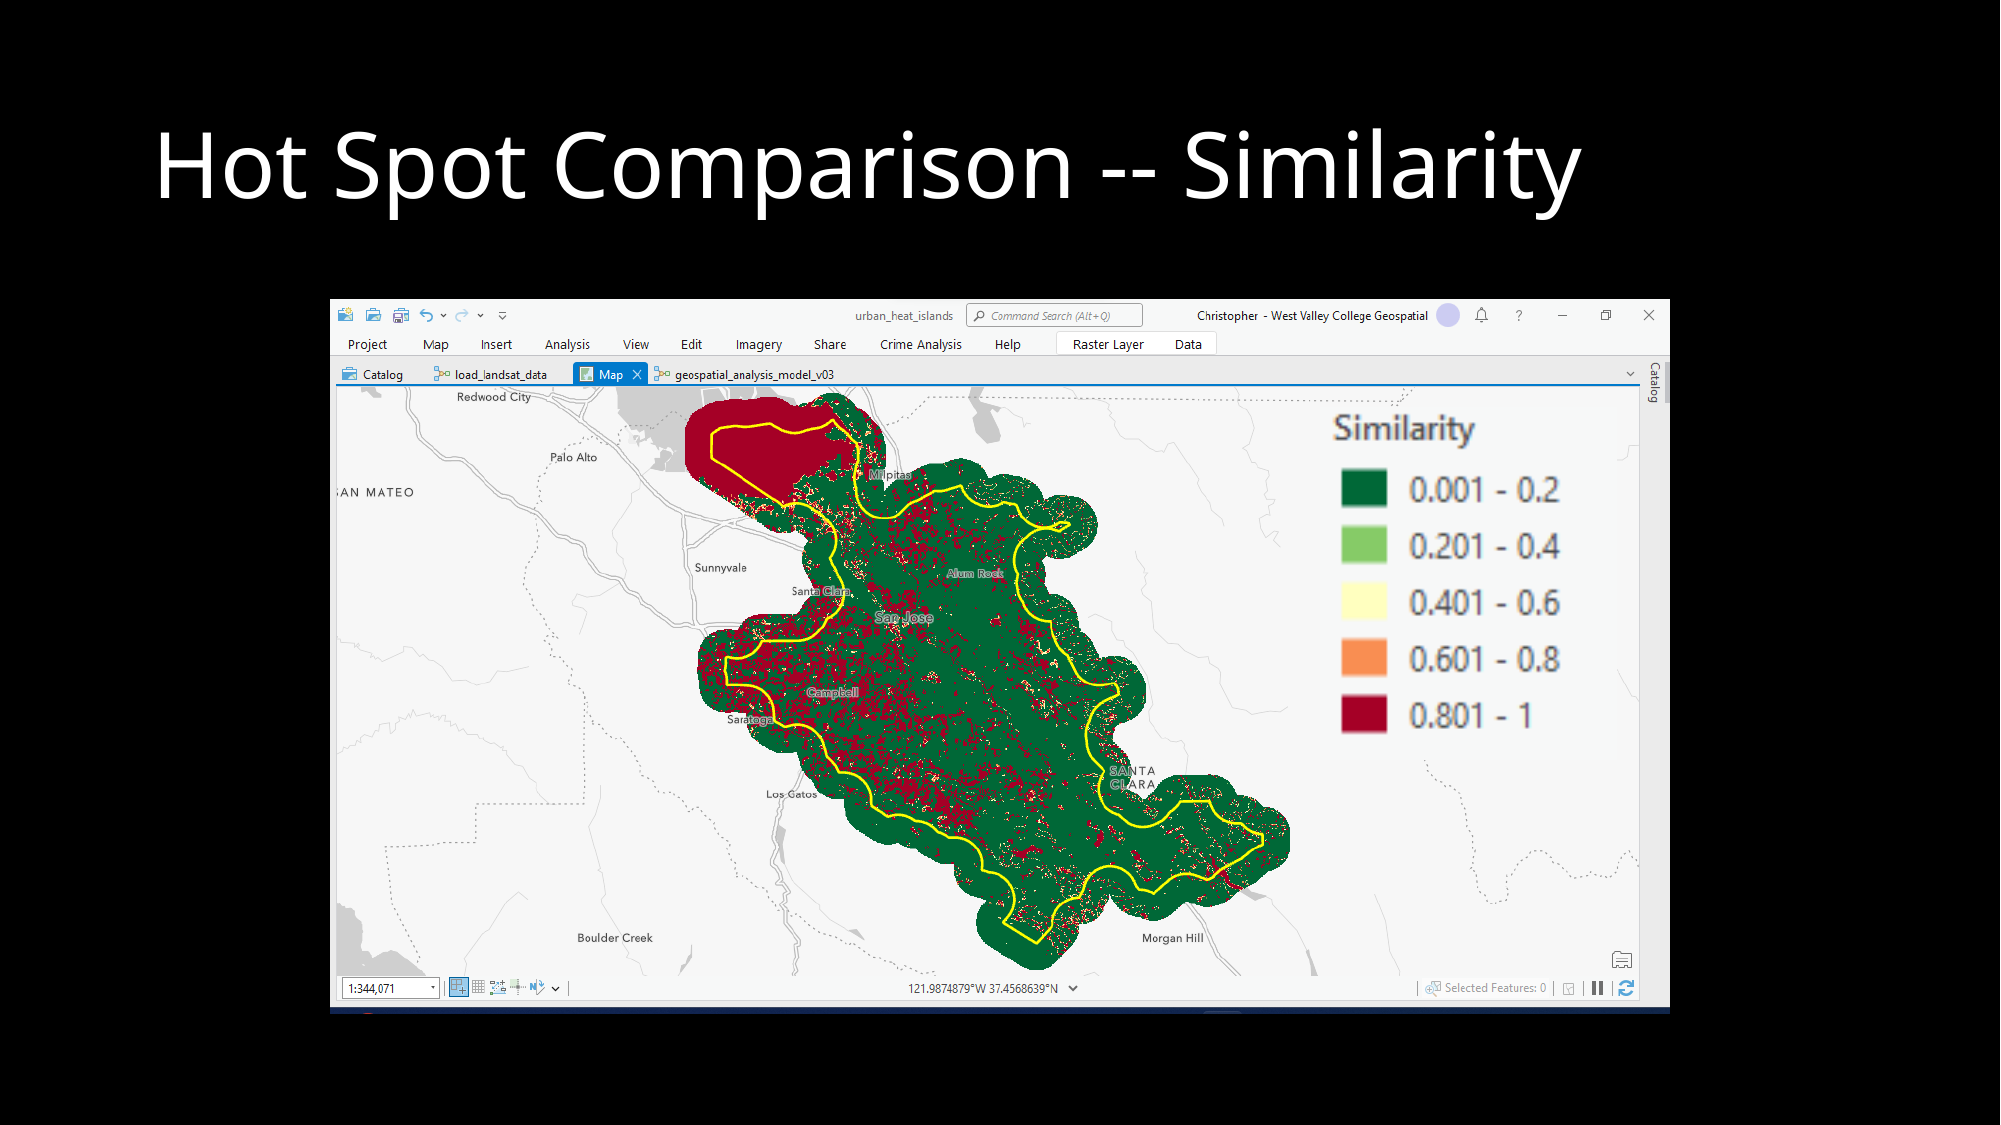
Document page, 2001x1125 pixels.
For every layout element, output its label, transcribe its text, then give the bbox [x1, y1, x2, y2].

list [330, 299, 1670, 1014]
title Hot Spot Comparison -- Similarity [137, 59, 1863, 278]
picture [1320, 407, 1617, 761]
